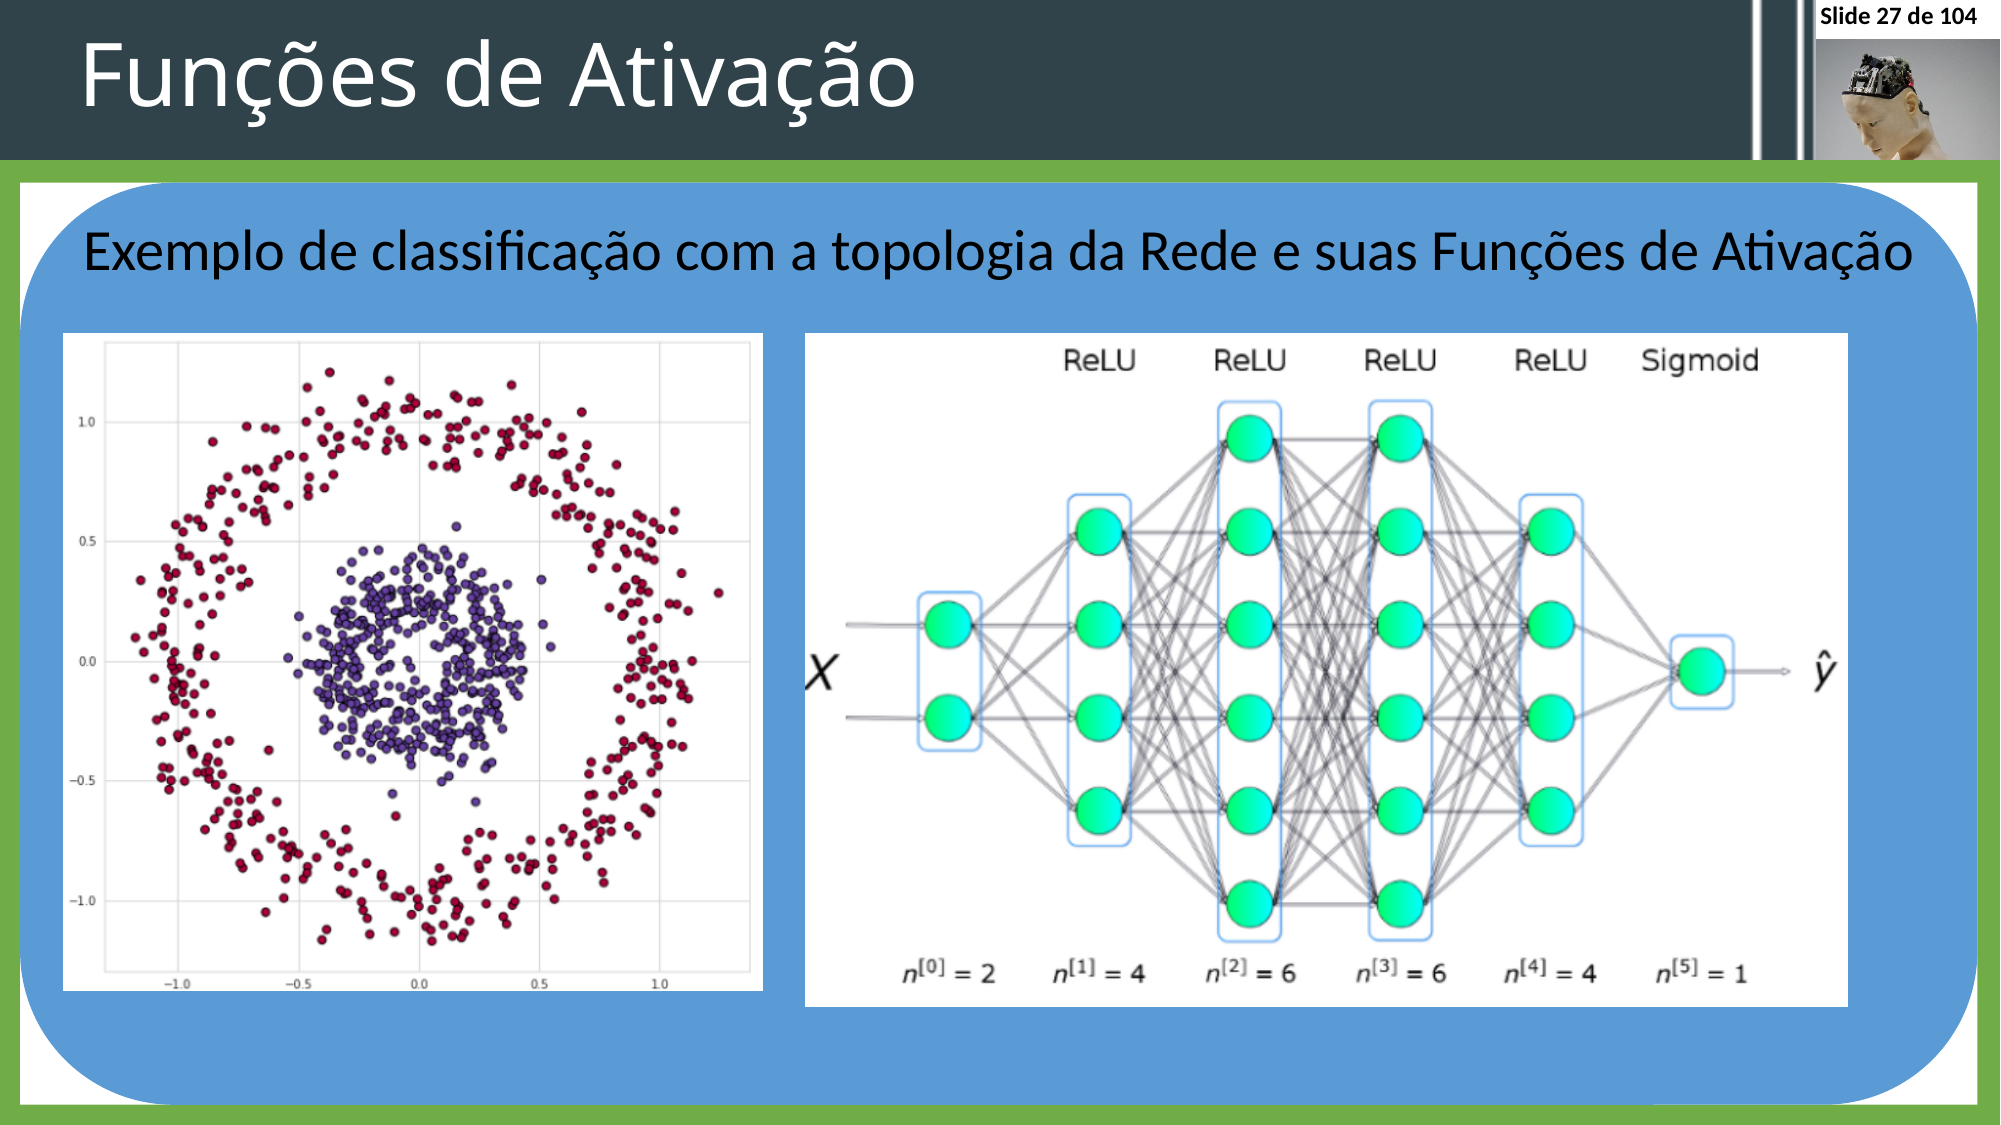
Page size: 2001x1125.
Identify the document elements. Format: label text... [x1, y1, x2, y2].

text_box [19, 223, 1979, 1106]
picture [62, 333, 763, 991]
text_box [0, 159, 2000, 1125]
picture [0, 0, 2000, 161]
text_box [19, 969, 157, 1106]
text_box [1844, 182, 1978, 315]
picture [805, 333, 1848, 1007]
text_box [19, 182, 153, 319]
text_box Exemplo de classificação com a topologia da Rede e suas Funções de Ativação [68, 204, 1929, 290]
text_box [93, 181, 1904, 204]
text_box [1840, 973, 1978, 1106]
